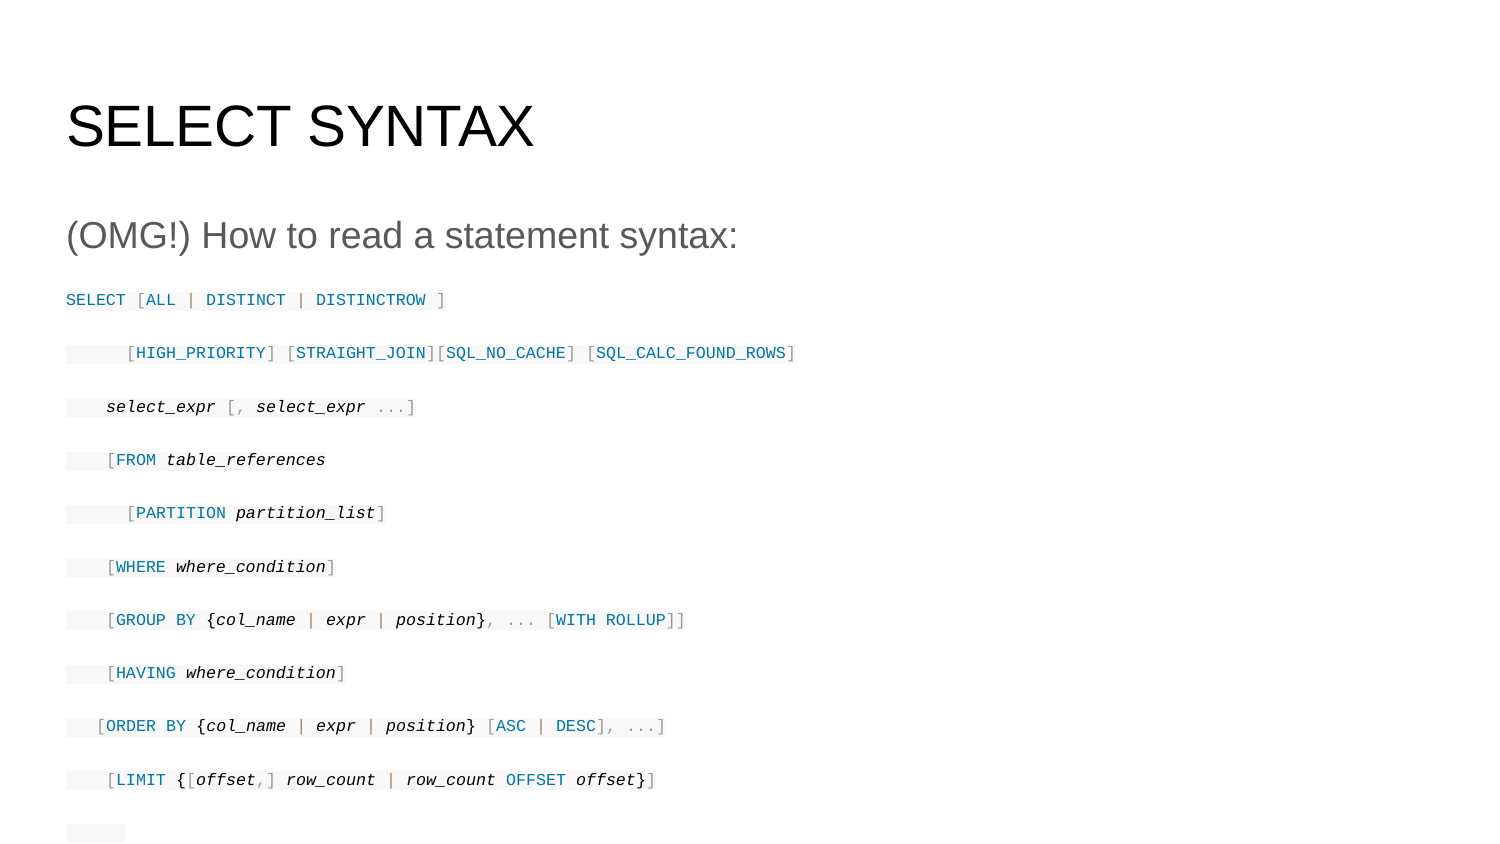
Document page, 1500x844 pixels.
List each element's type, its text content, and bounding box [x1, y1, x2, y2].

title SELECT SYNTAX [51, 72, 1449, 167]
list (OMG!) How to read a statement syntax: SELECT [ALL | DISTINCT | DISTINCTROW ] [HIGH_PRIORITY] [STRAIGHT_JOIN][SQL_NO_CACHE] [SQL_CALC_FOUND_ROWS] select_expr [, select_expr ...] [FROM table_references [PARTITION partition_list] [WHERE where_condition] [GROUP BY {col_name | expr | position}, ... [WITH ROLLUP]] [HAVING where_condition] [ORDER BY {col_name | expr | position} [ASC | DESC], ...] [LIMIT {[offset,] row_count | row_count OFFSET offset}] [51, 189, 1489, 836]
